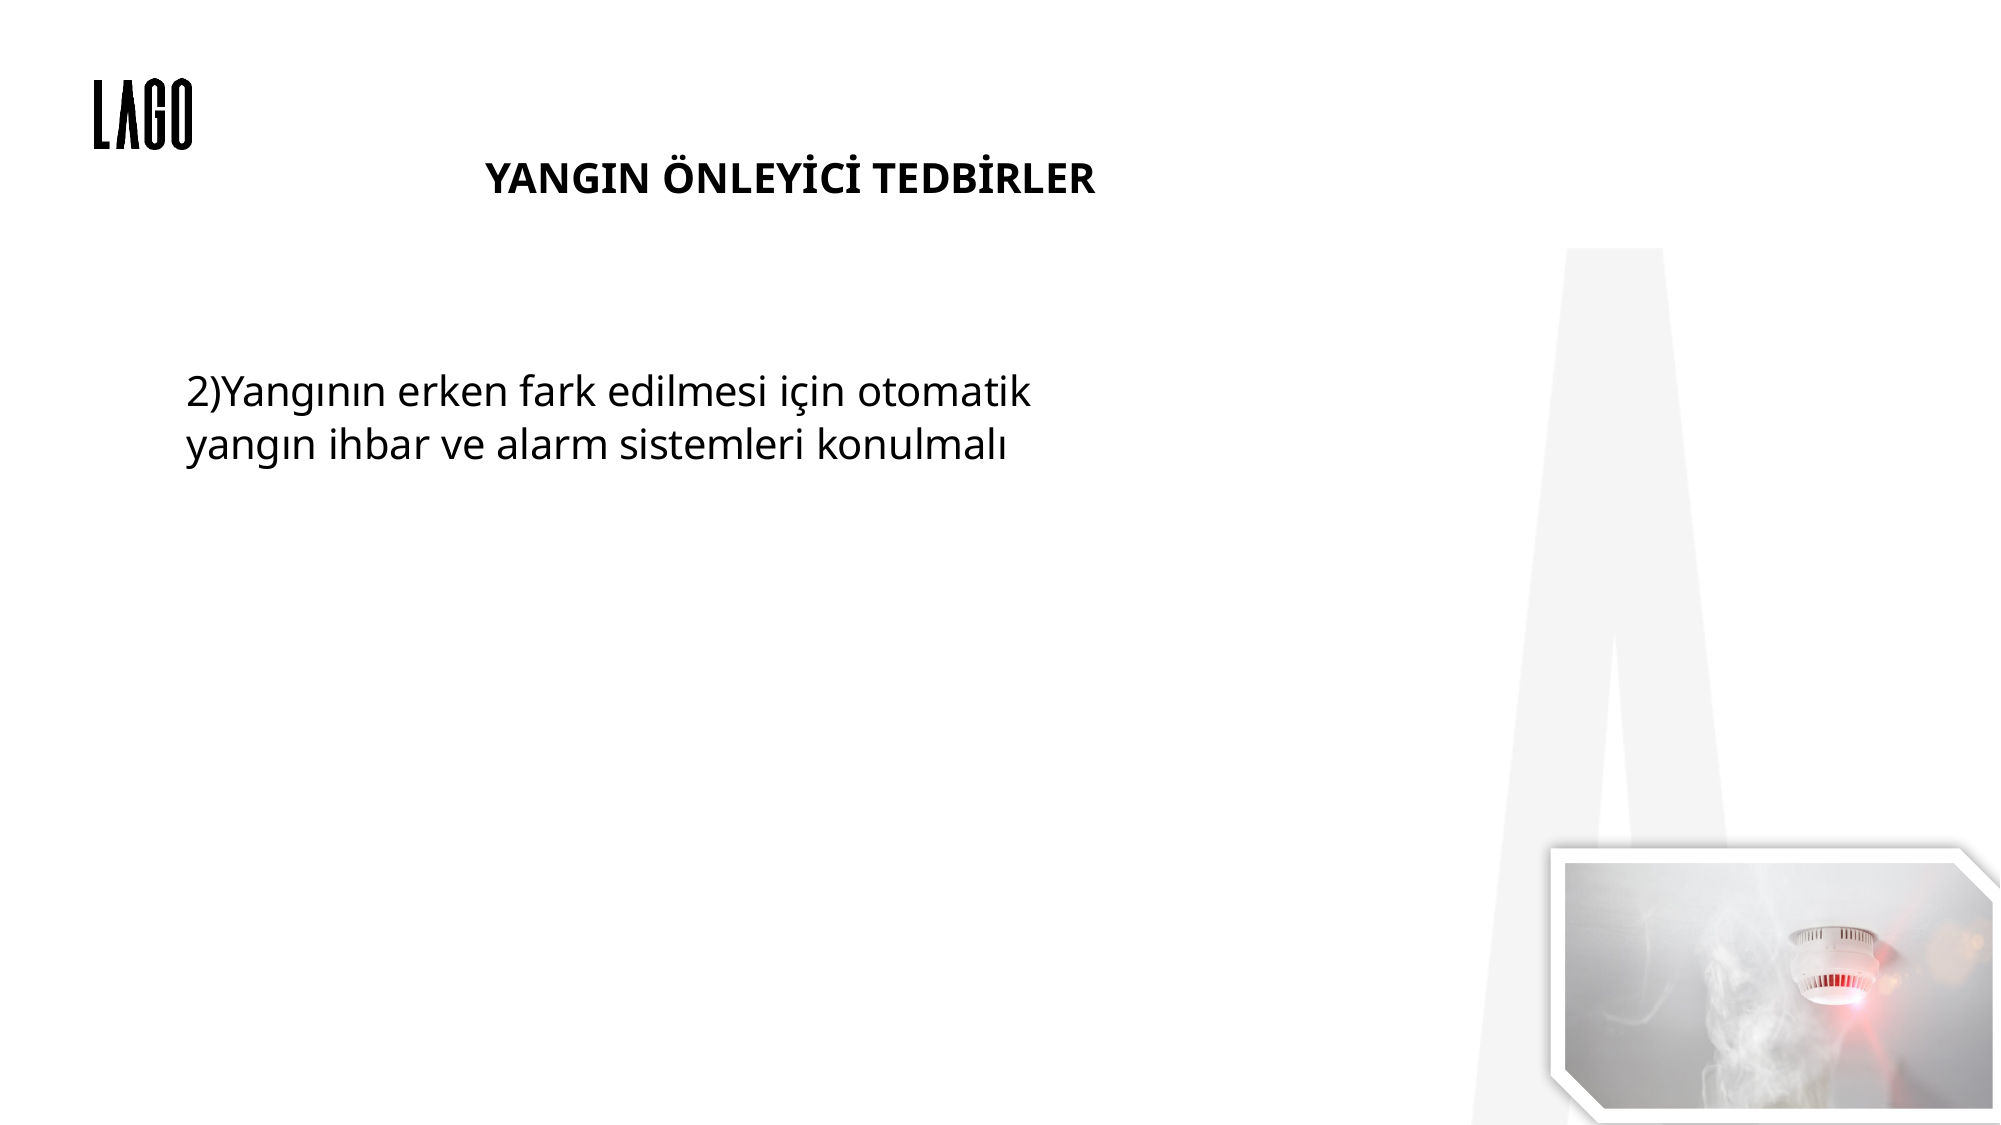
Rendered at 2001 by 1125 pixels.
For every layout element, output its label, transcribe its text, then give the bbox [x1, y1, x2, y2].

text_box YANGIN ÖNLEYİCİ TEDBİRLER [483, 149, 1430, 202]
picture [1471, 248, 2000, 1125]
picture [94, 78, 192, 150]
text_box 2)Yangının erken fark edilmesi için otomatik yangın ihbar ve alarm sistemleri konulmalı [183, 358, 1134, 469]
